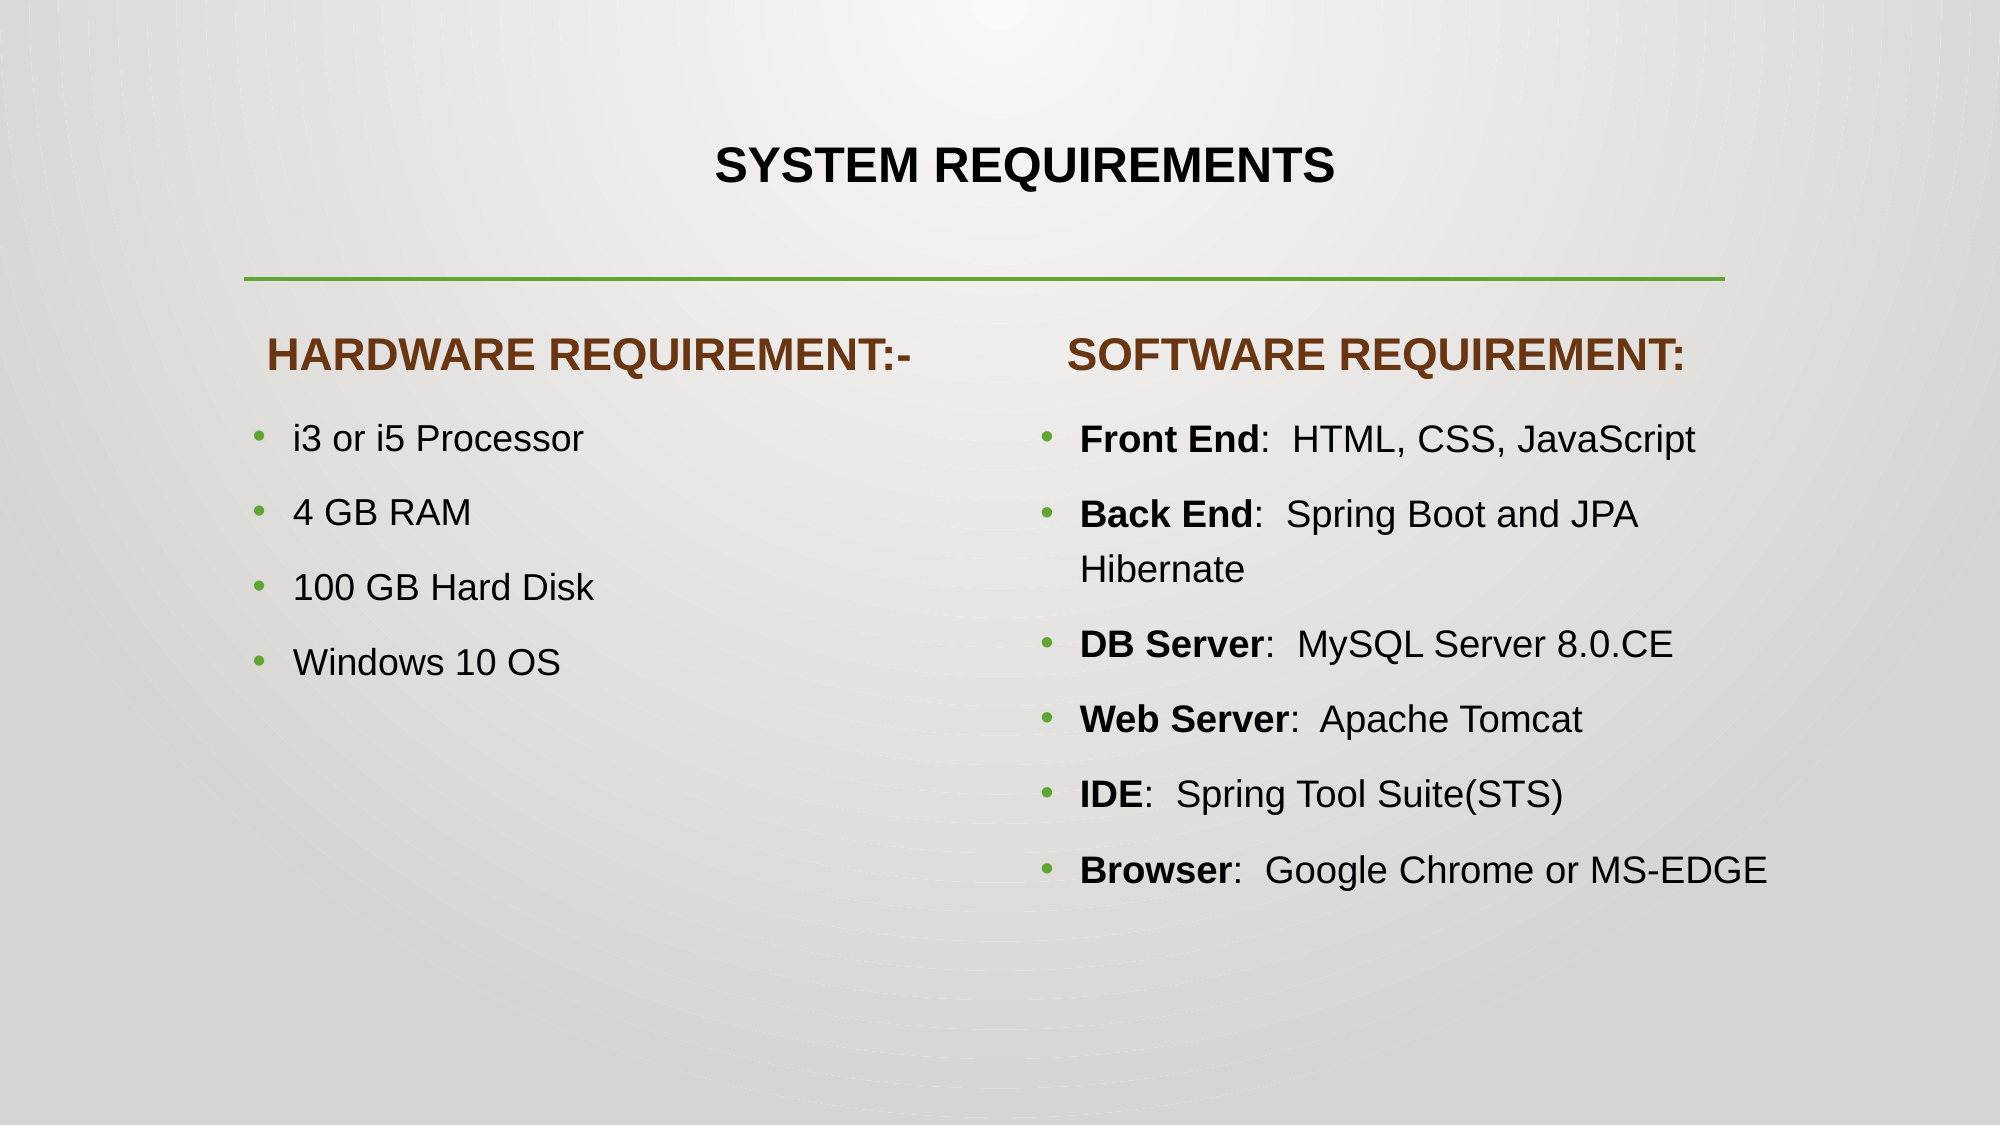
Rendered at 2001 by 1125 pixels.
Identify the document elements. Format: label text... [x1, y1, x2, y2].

list Software Requirement: [1051, 331, 1814, 463]
list i3 or i5 Processor 4 GB RAM 100 GB Hard Disk Windows 10 OS [237, 397, 1000, 831]
title SYSTEM REQUIREMENTS [237, 110, 1814, 201]
list Hardware Requirement:- [251, 331, 1008, 463]
list Front End: HTML, CSS, JavaScript Back End: Spring Boot and JPA Hibernate DB Server: MySQL Server 8.0.CE Web Server: Apache Tomcat IDE: Spring Tool Suite(STS) Browser: Google Chrome or MS-EDGE [1025, 397, 1788, 906]
